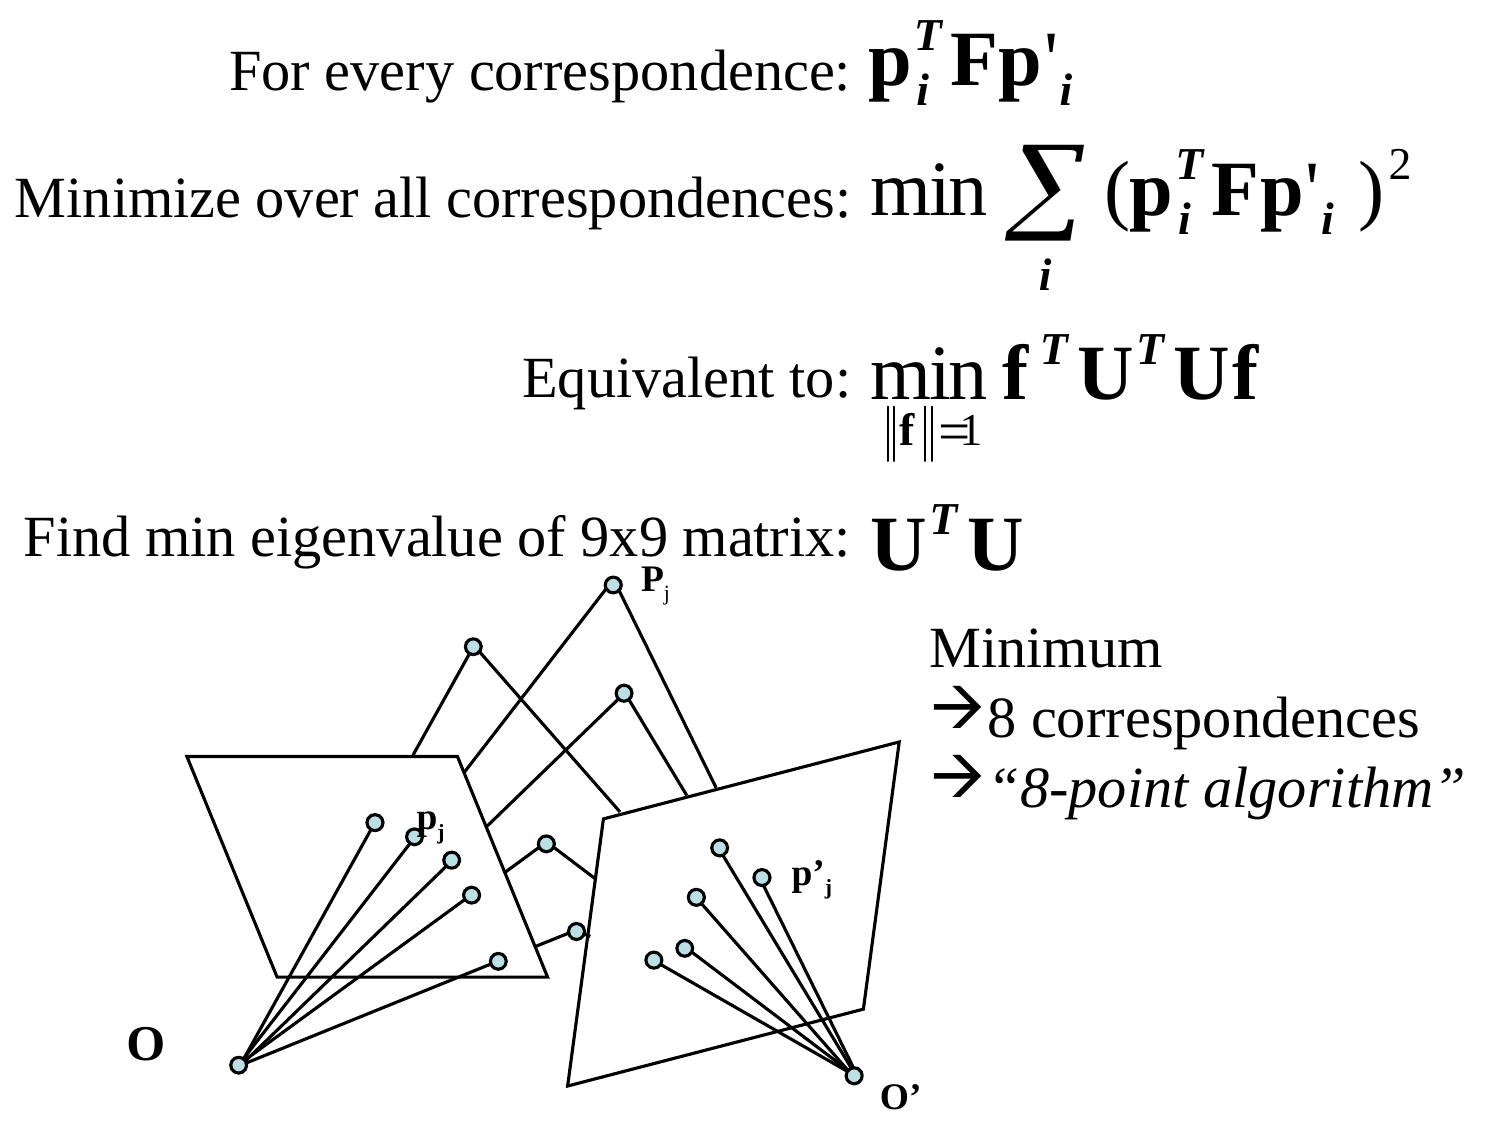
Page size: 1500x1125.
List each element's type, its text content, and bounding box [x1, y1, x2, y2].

text_box O’ [865, 1064, 937, 1125]
text_box [753, 869, 771, 886]
text_box [186, 756, 548, 978]
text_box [858, 0, 1434, 588]
text_box p’j [776, 840, 853, 907]
text_box [230, 1057, 247, 1074]
text_box [568, 923, 585, 940]
text_box [711, 839, 728, 856]
text_box [676, 940, 693, 957]
text_box [490, 953, 507, 970]
text_box Find min eigenvalue of 9x9 matrix: [8, 490, 853, 576]
text_box [538, 835, 555, 852]
text_box Minimum 8 correspondences “8-point algorithm” [914, 601, 1482, 827]
text_box [443, 852, 460, 869]
text_box [465, 638, 482, 655]
text_box Equivalent to: [507, 331, 853, 417]
text_box For every correspondence: [214, 24, 853, 110]
text_box Pj [626, 576, 695, 613]
text_box [567, 741, 900, 1087]
text_box pj [401, 784, 466, 851]
text_box Minimize over all correspondences: [0, 151, 853, 237]
text_box [688, 889, 705, 906]
text_box [846, 1067, 863, 1084]
text_box [366, 814, 384, 831]
text_box [463, 887, 480, 904]
text_box O [111, 1003, 181, 1078]
text_box [616, 685, 633, 702]
text_box [645, 952, 662, 969]
text_box [605, 577, 622, 593]
